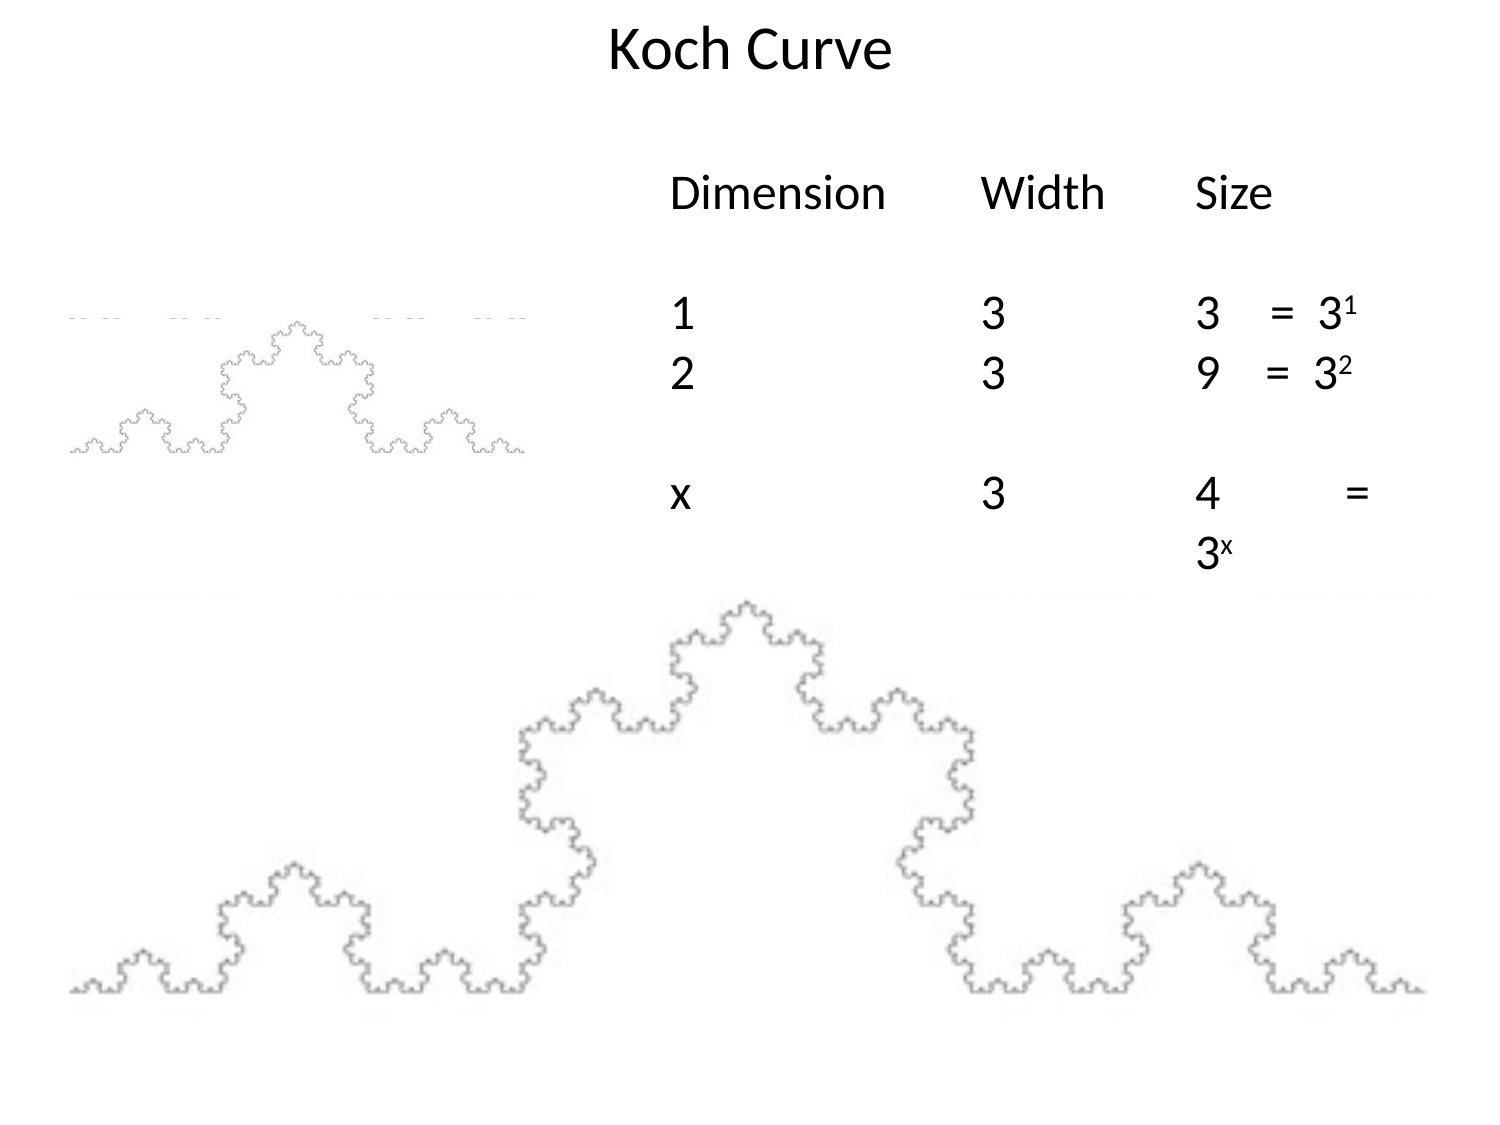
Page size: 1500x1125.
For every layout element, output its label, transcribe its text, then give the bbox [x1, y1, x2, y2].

text_box Size = 31 9 = 32 4 = 3x [1180, 152, 1410, 595]
text_box Width 3 3 3 [965, 152, 1180, 527]
picture [69, 318, 1428, 1125]
text_box Koch Curve [414, 0, 1089, 90]
text_box Dimension 1 2 x [655, 152, 911, 587]
